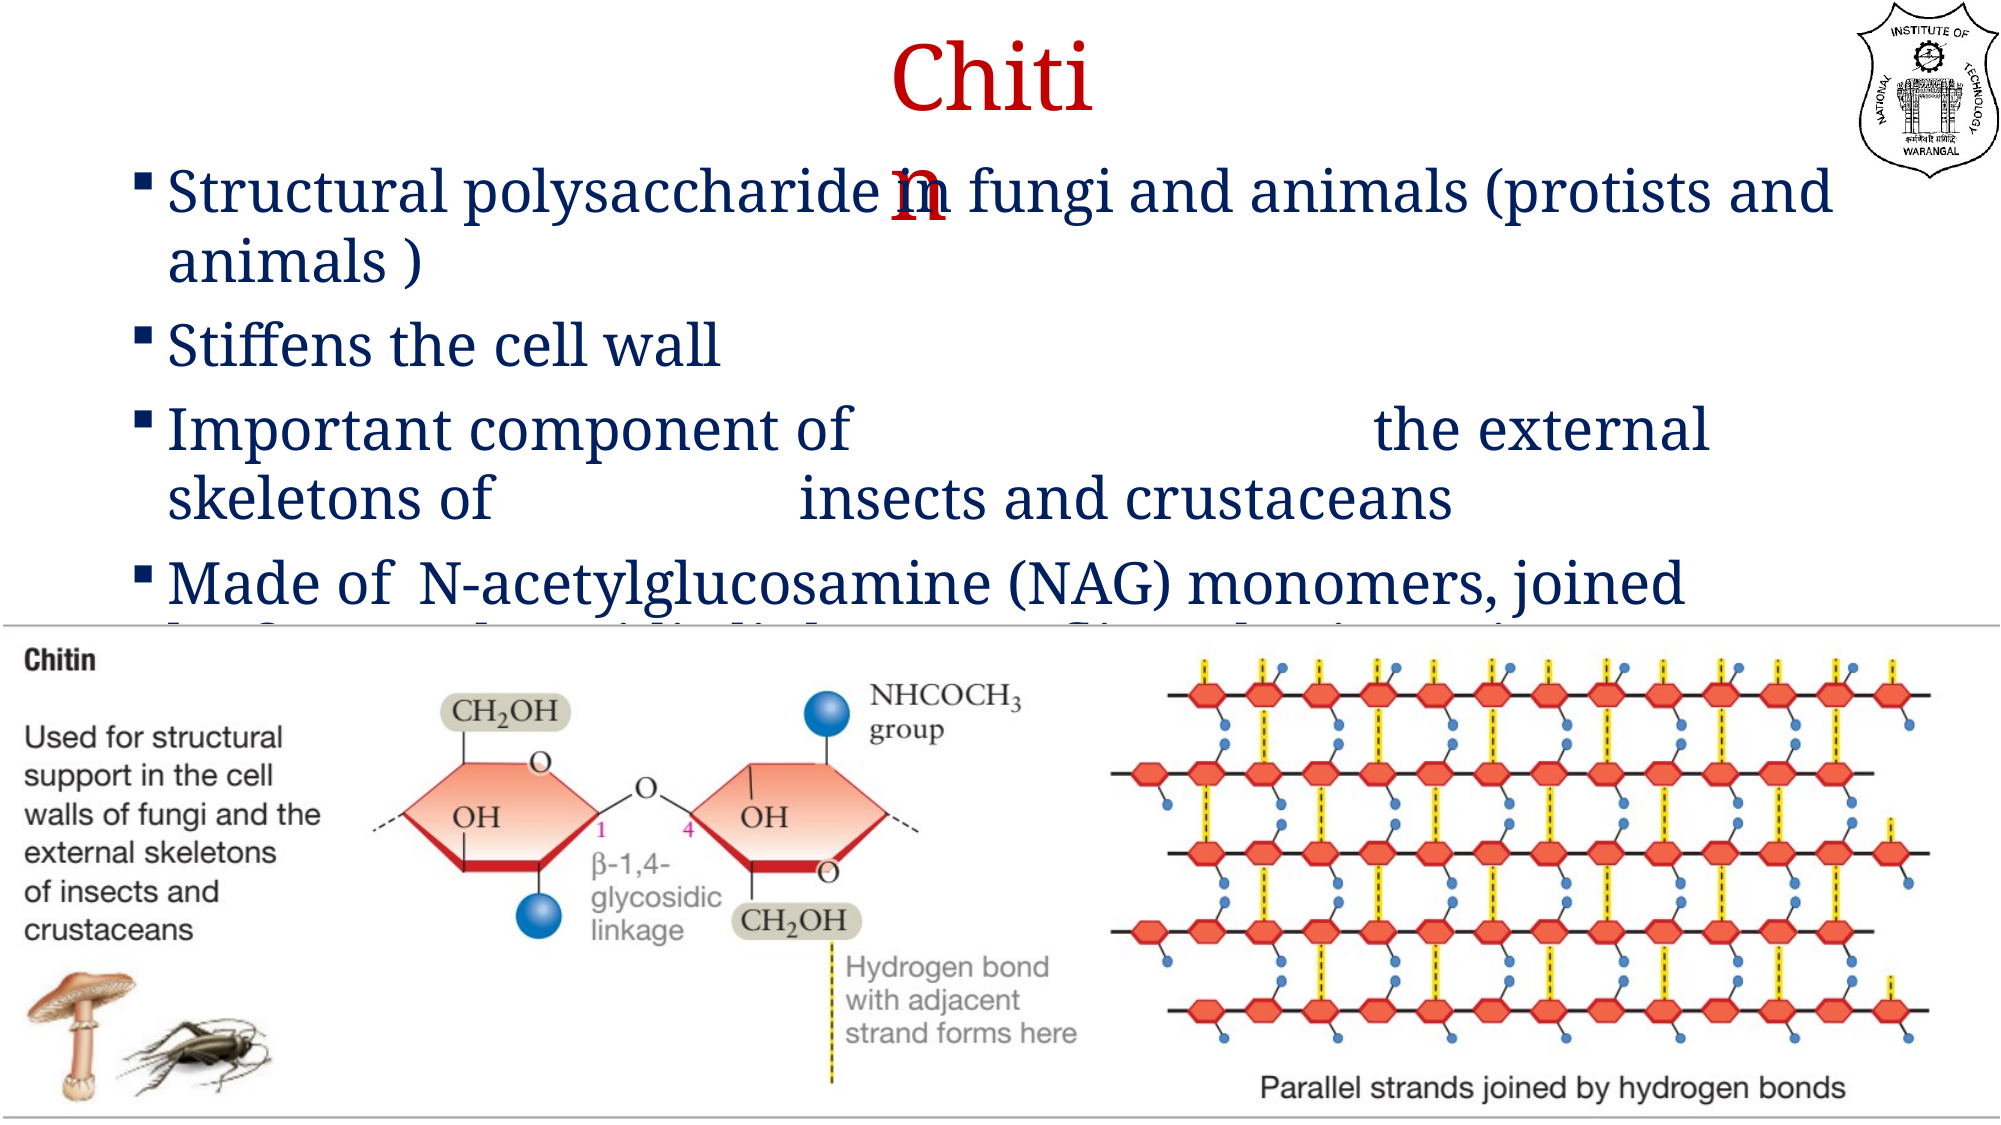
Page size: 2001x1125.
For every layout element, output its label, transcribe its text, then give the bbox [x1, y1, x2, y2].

text_box Structural polysaccharide in fungi and animals (protists and animals ) Stiffens the cell wall Important component of the external skeletons of insects and crustaceans Made of N-acetylglucosamine (NAG) monomers, joined by β-1, 4- glycosidic linkages => flipped orientation, Hydrogen bonds between adjacent strands => Stiff protective armour [127, 138, 1859, 624]
text_box [2, 624, 2000, 1119]
picture [1856, 1, 2000, 179]
title Chitin [887, 16, 1113, 138]
